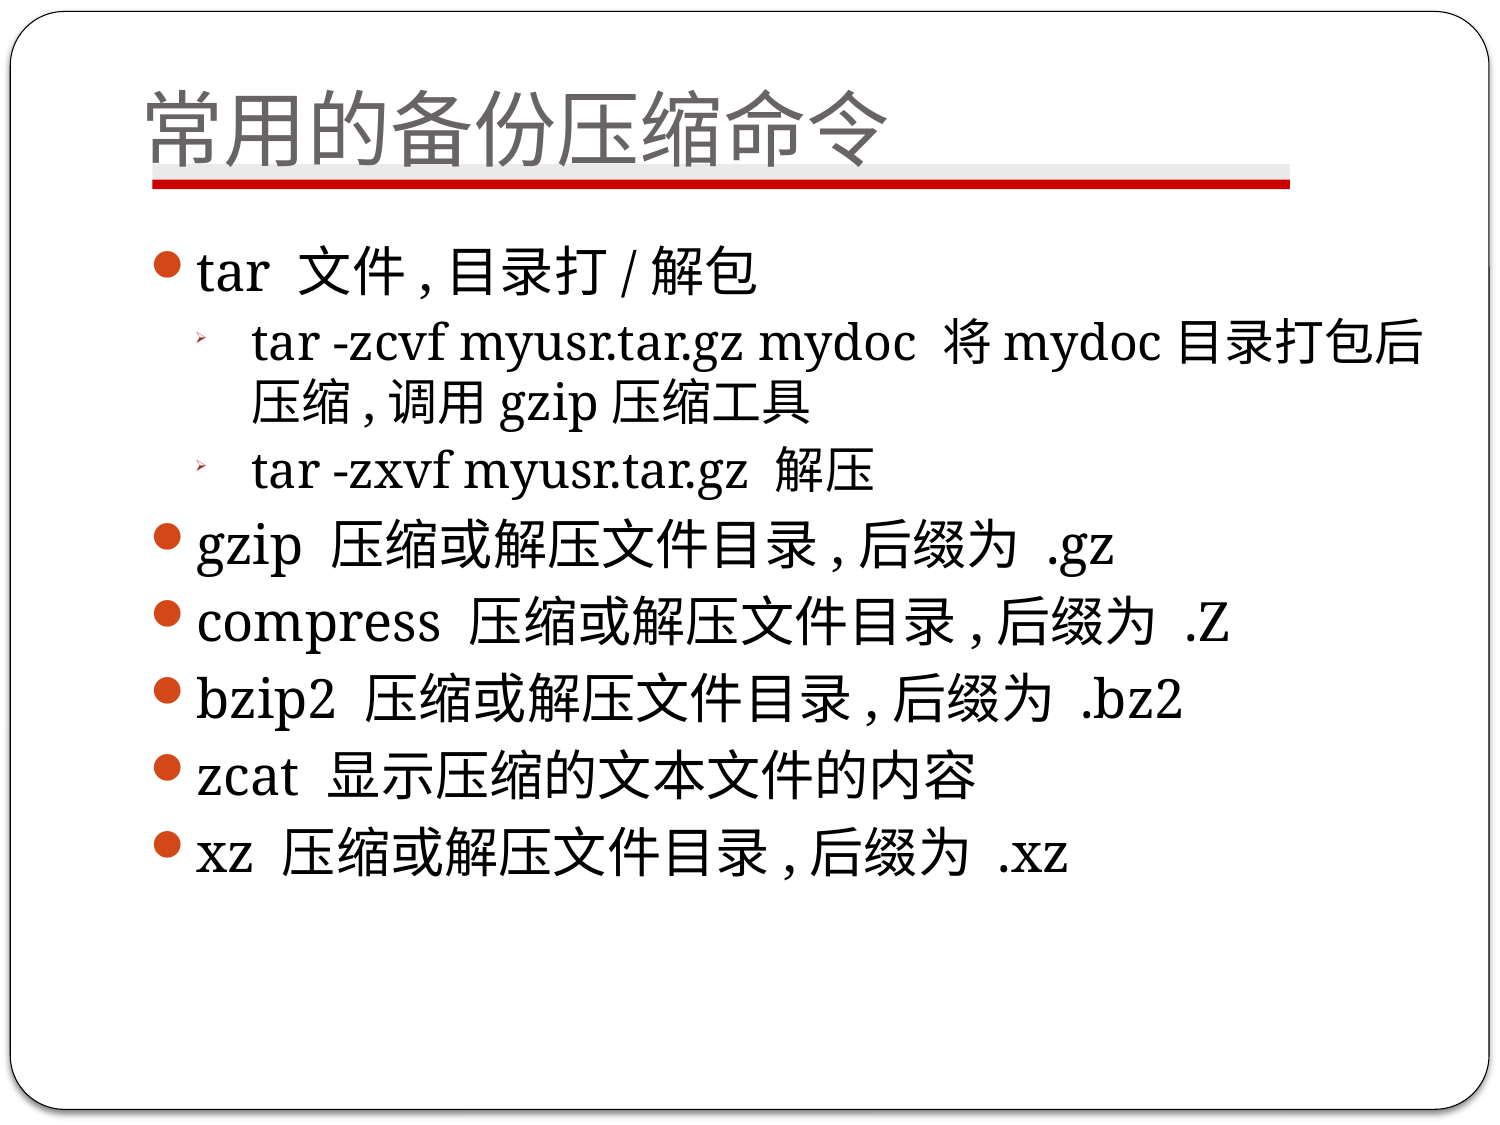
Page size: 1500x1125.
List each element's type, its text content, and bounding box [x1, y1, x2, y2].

list tar 文件,目录打/解包 tar -zcvf myusr.tar.gz mydoc 将mydoc目录打包后压缩,调用gzip压缩工具 tar -zxvf myusr.tar.gz 解压 gzip 压缩或解压文件目录,后缀为 .gz compress 压缩或解压文件目录,后缀为 .Z bzip2 压缩或解压文件目录,后缀为 .bz2 zcat 显示压缩的文本文件的内容 xz 压缩或解压文件目录,后缀为 .xz [150, 237, 1425, 988]
title 常用的备份压缩命令 [140, 70, 1409, 178]
